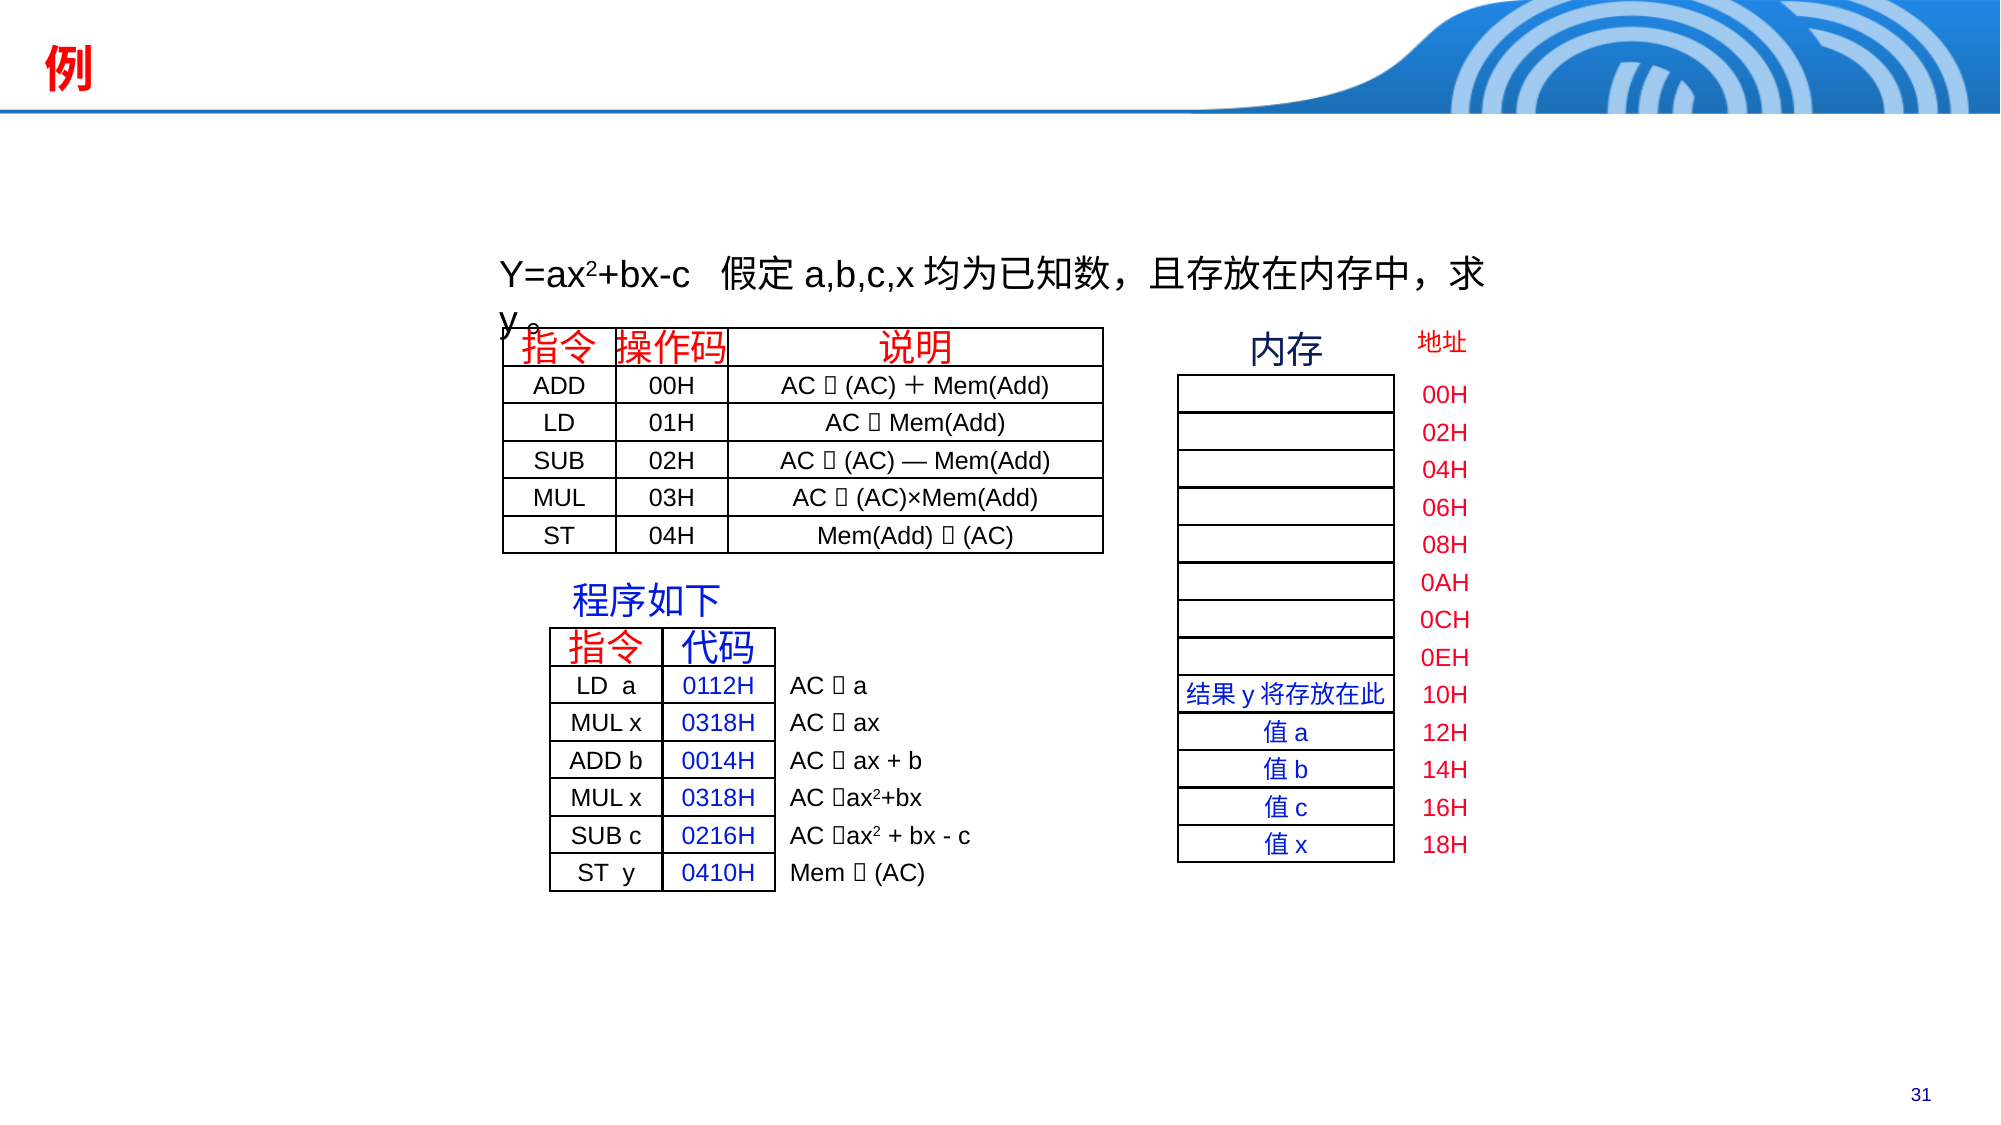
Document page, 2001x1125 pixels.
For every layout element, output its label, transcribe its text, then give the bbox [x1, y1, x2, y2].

text_box 例 [0, 41, 268, 203]
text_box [1177, 318, 1519, 863]
text_box Y=ax2+bx-c 假定a,b,c,x均为已知数，且存放在内存中，求y。 [484, 242, 1525, 348]
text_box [502, 327, 1104, 554]
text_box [539, 569, 991, 891]
picture [0, 0, 2000, 114]
